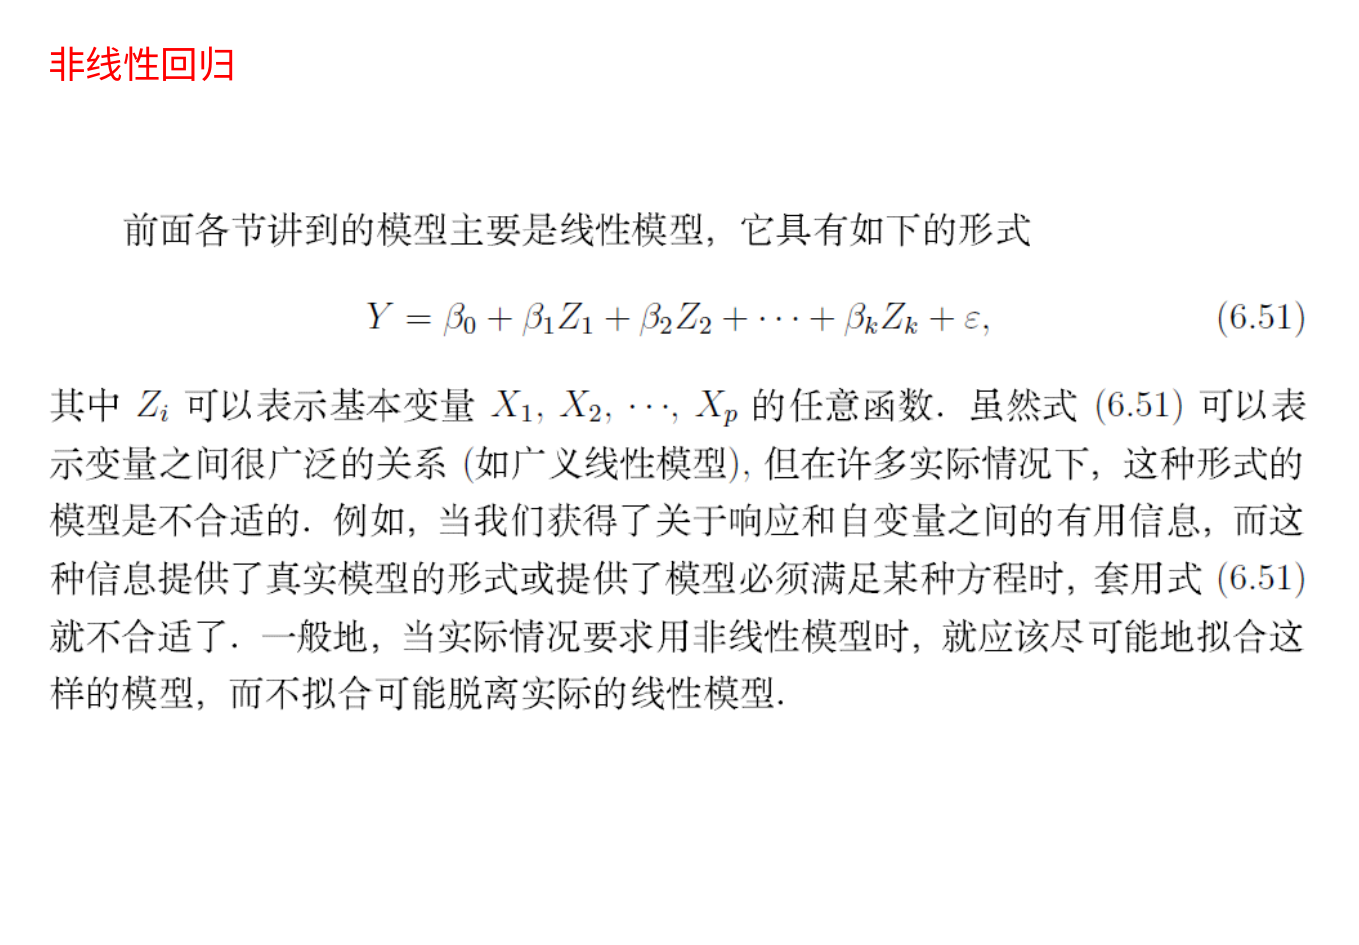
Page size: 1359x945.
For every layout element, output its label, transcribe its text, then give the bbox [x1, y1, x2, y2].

picture [32, 206, 1321, 725]
text_box 非线性回归 [33, 33, 251, 94]
